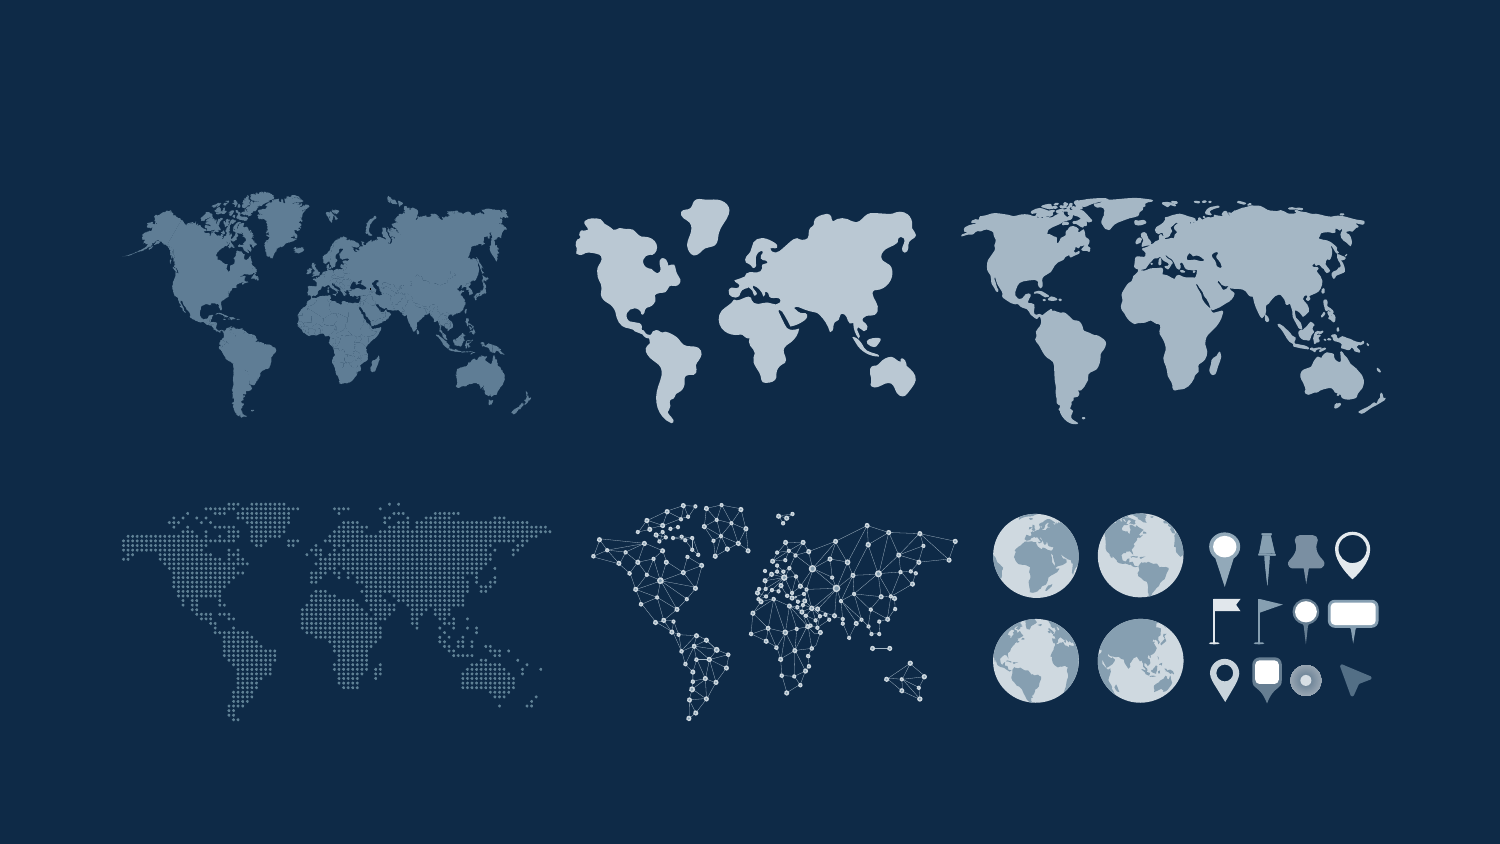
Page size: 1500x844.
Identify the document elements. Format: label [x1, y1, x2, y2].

text_box [989, 618, 1082, 704]
text_box [121, 502, 553, 722]
text_box [575, 198, 917, 424]
text_box [1258, 533, 1276, 587]
text_box [1335, 531, 1371, 580]
text_box [1253, 598, 1284, 645]
text_box [1340, 664, 1372, 697]
text_box [1251, 657, 1283, 704]
text_box [1208, 532, 1241, 588]
text_box [1288, 535, 1325, 584]
text_box [589, 502, 959, 722]
text_box [1209, 658, 1240, 702]
text_box [1208, 598, 1241, 645]
text_box [1094, 618, 1187, 703]
text_box [987, 513, 1085, 599]
text_box [1093, 513, 1189, 598]
text_box [960, 197, 1387, 425]
text_box [1327, 599, 1379, 644]
text_box [122, 191, 532, 419]
text_box [1292, 598, 1320, 645]
text_box [1290, 664, 1322, 697]
